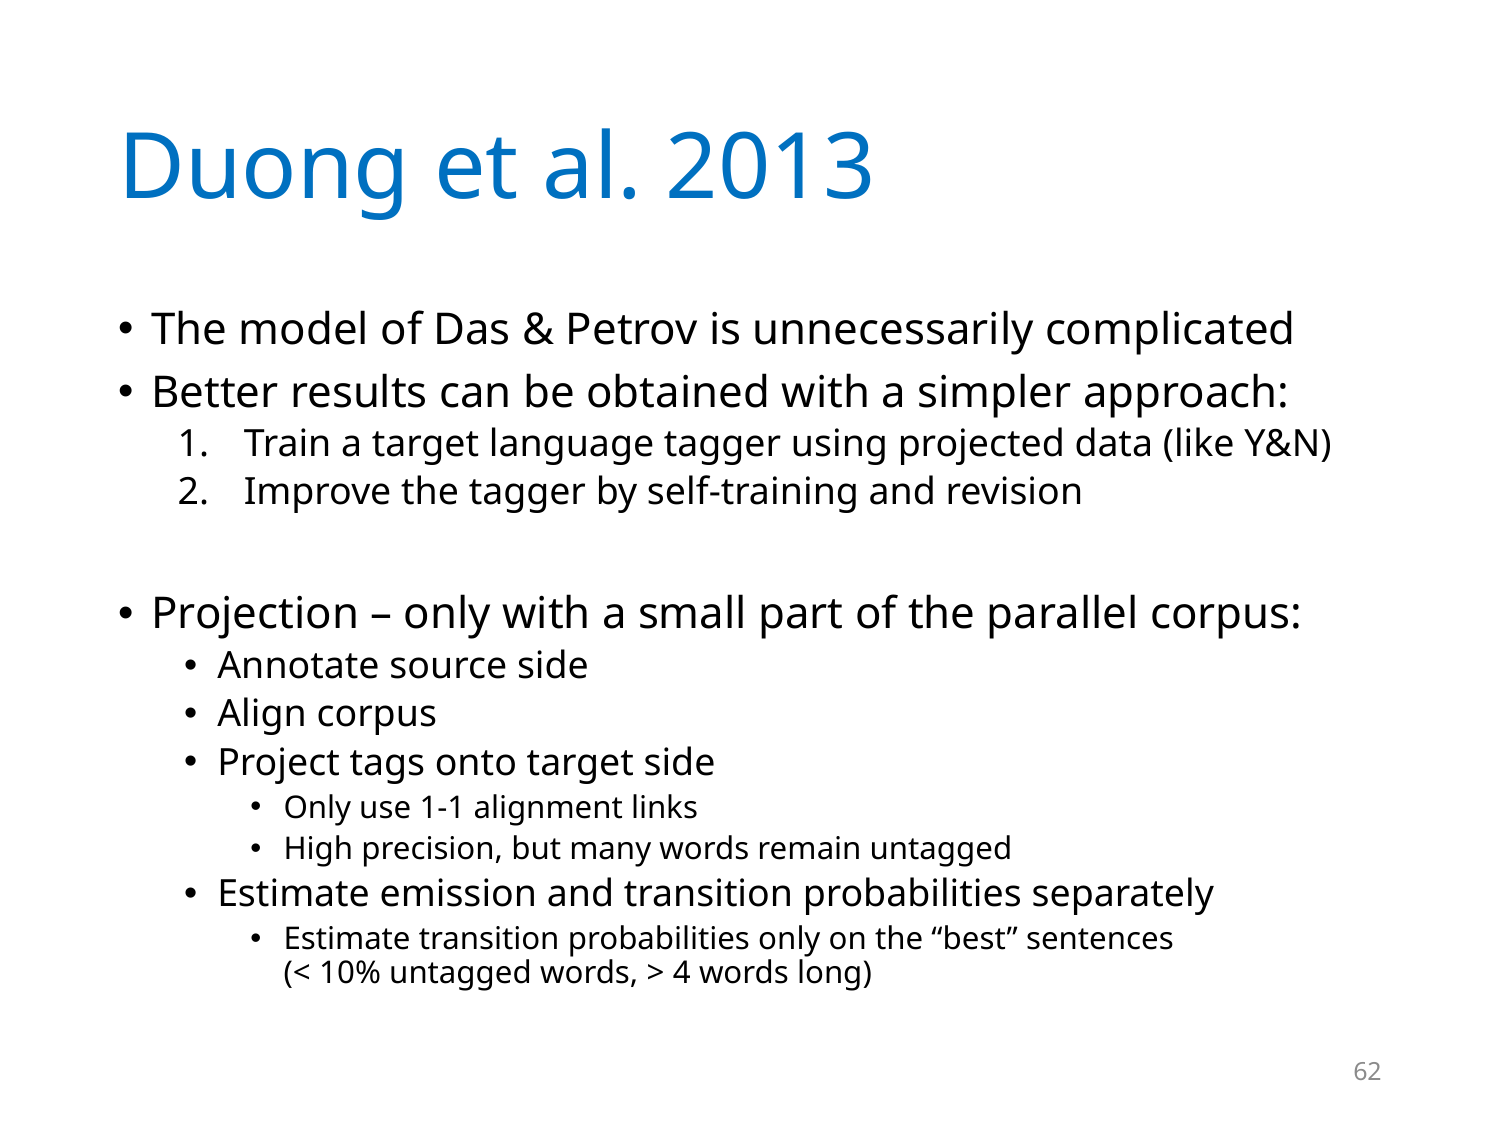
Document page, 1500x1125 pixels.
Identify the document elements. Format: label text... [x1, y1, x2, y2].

title Duong et al. 2013 [103, 59, 1397, 278]
list The model of Das & Petrov is unnecessarily complicated Better results can be obtained with a simpler approach: Train a target language tagger using projected data (like Y&N) Improve the tagger by self-training and revision Projection – only with a small part of the parallel corpus: Annotate source side Align corpus Project tags onto target side Only use 1-1 alignment links High precision, but many words remain untagged Estimate emission and transition probabilities separately Estimate transition probabilities only on the “best” sentences (< 10% untagged words, > 4 words long) [103, 299, 1397, 1014]
slide_number 62 [1059, 1042, 1397, 1103]
